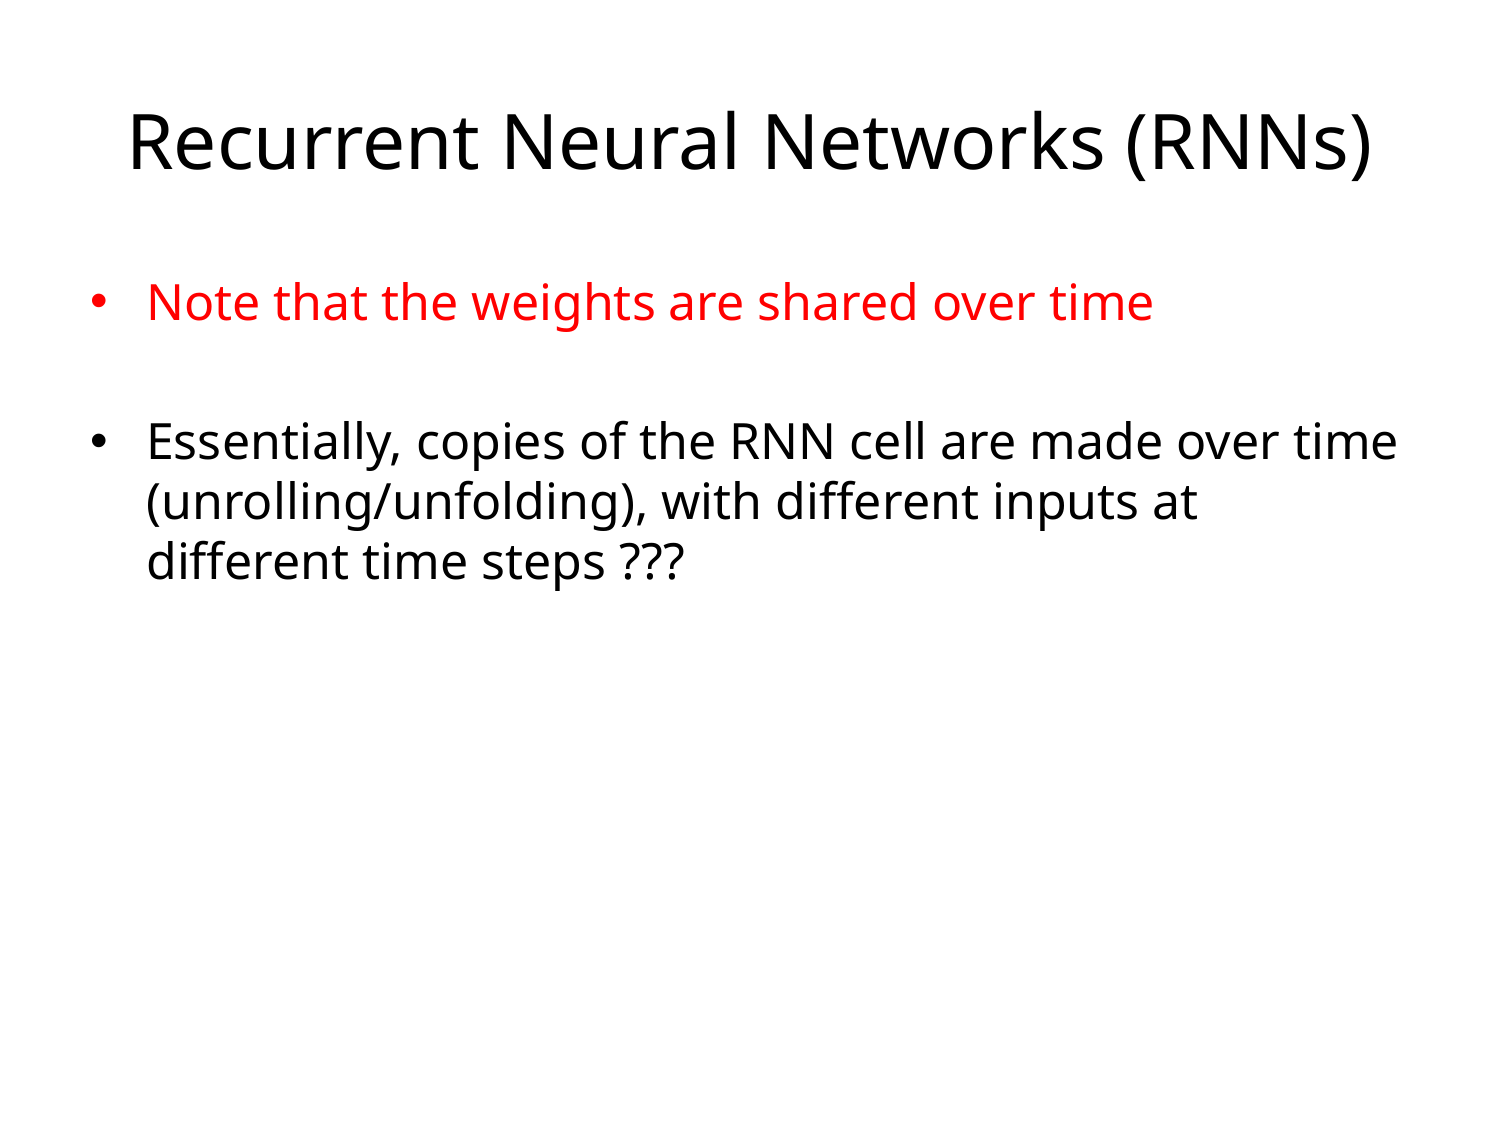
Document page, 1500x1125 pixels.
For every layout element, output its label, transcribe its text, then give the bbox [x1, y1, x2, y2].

list Note that the weights are shared over time Essentially, copies of the RNN cell are made over time (unrolling/unfolding), with different inputs at different time steps ??? [75, 262, 1425, 1005]
title Recurrent Neural Networks (RNNs) [75, 45, 1425, 233]
